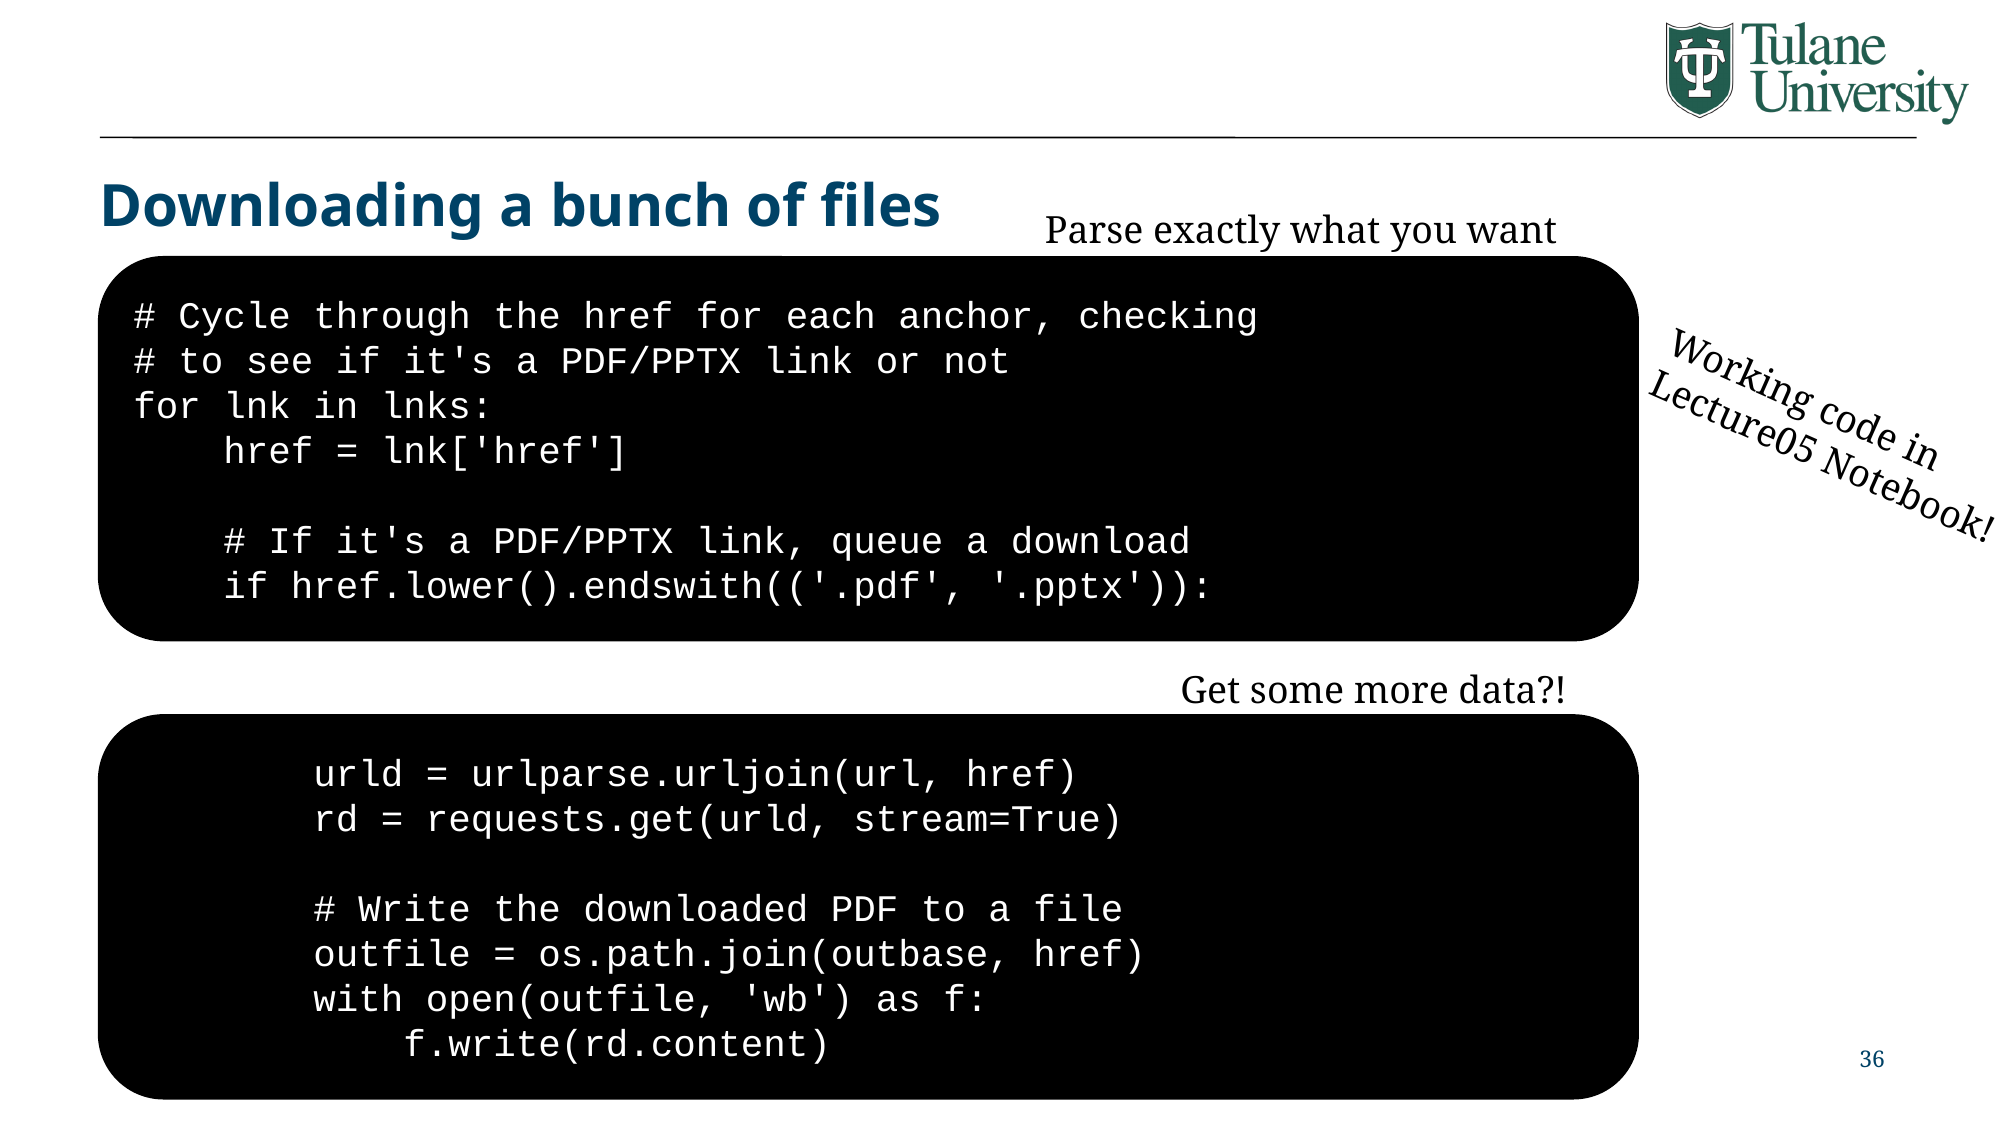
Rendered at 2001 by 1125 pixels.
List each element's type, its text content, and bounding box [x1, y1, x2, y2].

slide_number 36 [1642, 1036, 1901, 1075]
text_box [99, 198, 1638, 640]
title Downloading a bunch of files [99, 167, 1901, 238]
text_box Working code in Lecture05 Notebook! [1642, 305, 2000, 565]
picture [1666, 22, 1969, 136]
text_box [99, 657, 1638, 1098]
